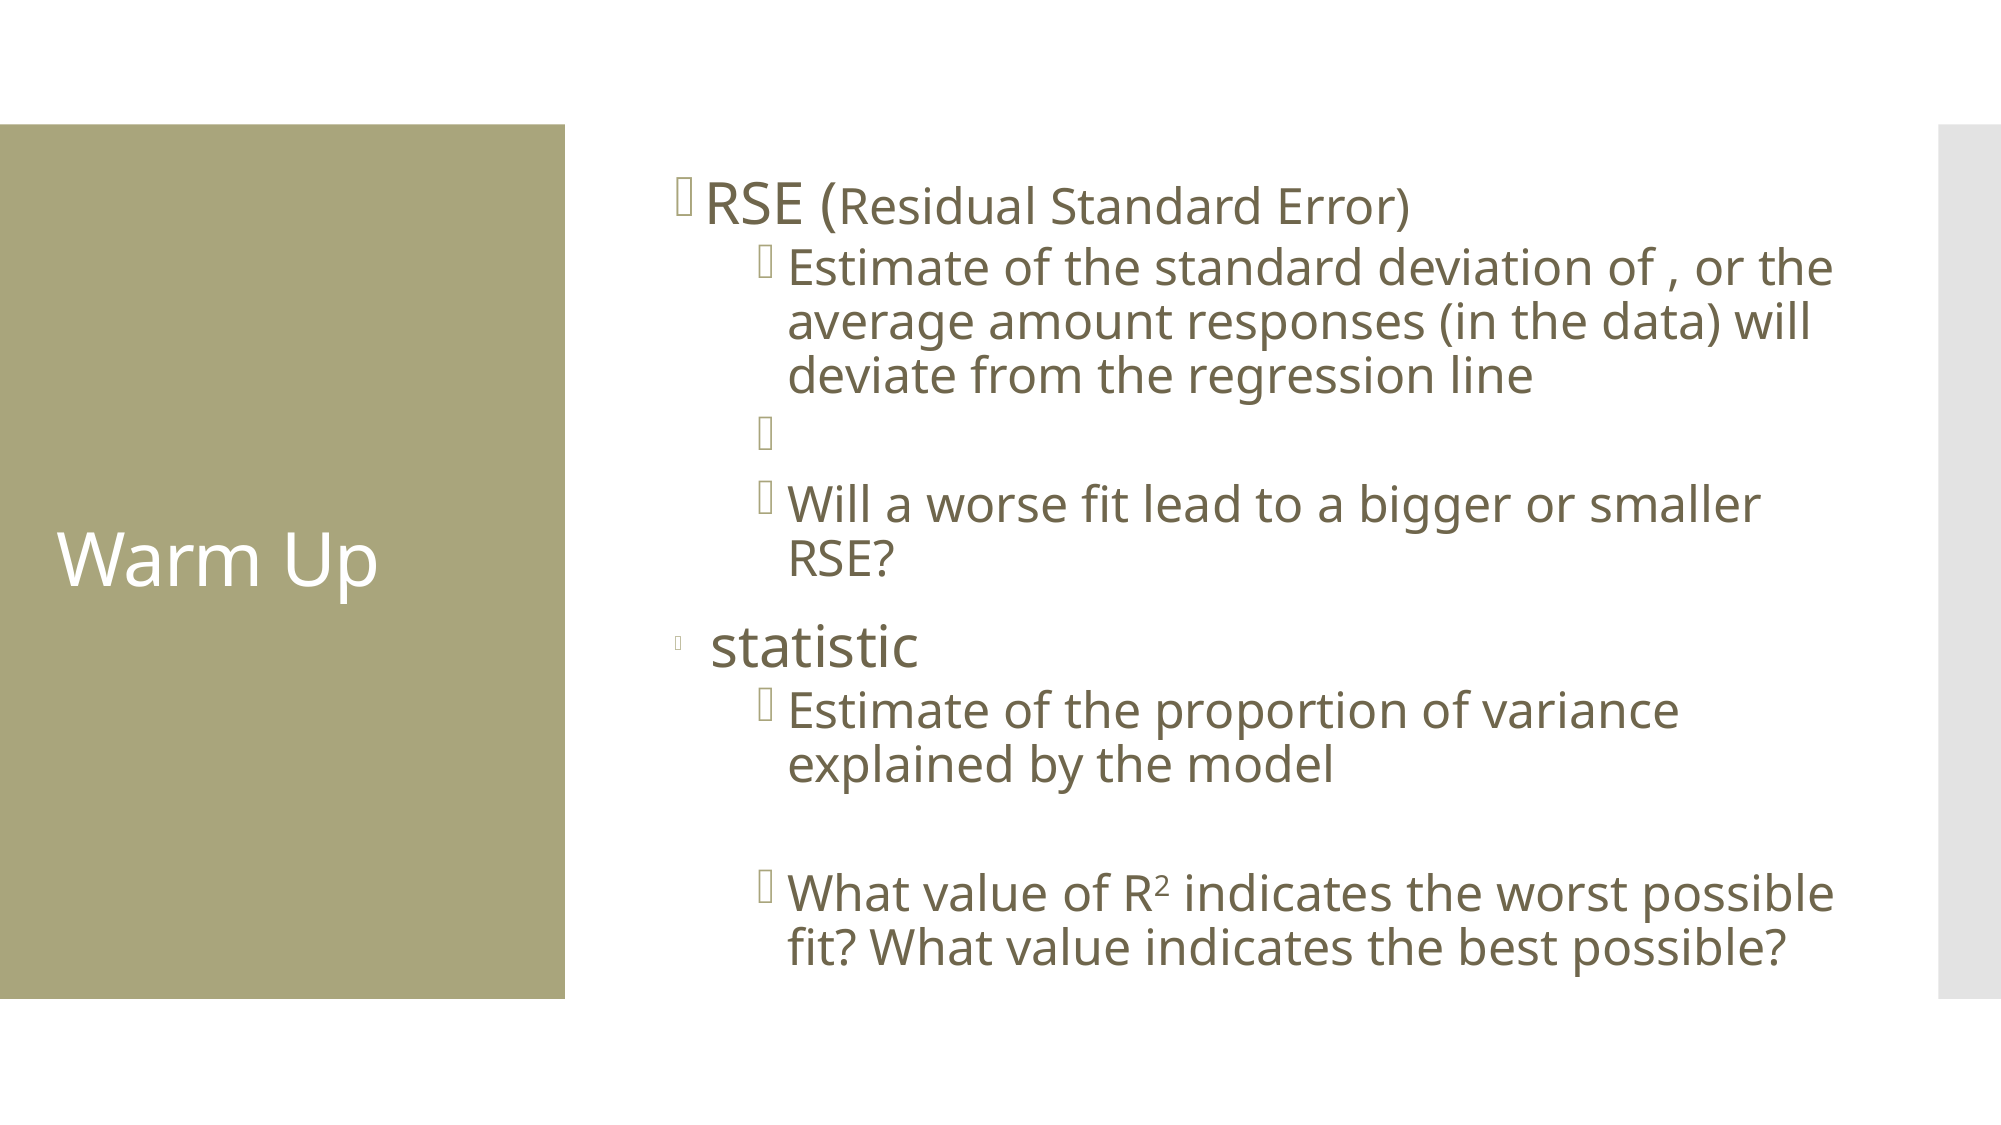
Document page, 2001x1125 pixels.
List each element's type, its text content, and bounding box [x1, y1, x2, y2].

title Warm Up [41, 184, 525, 940]
